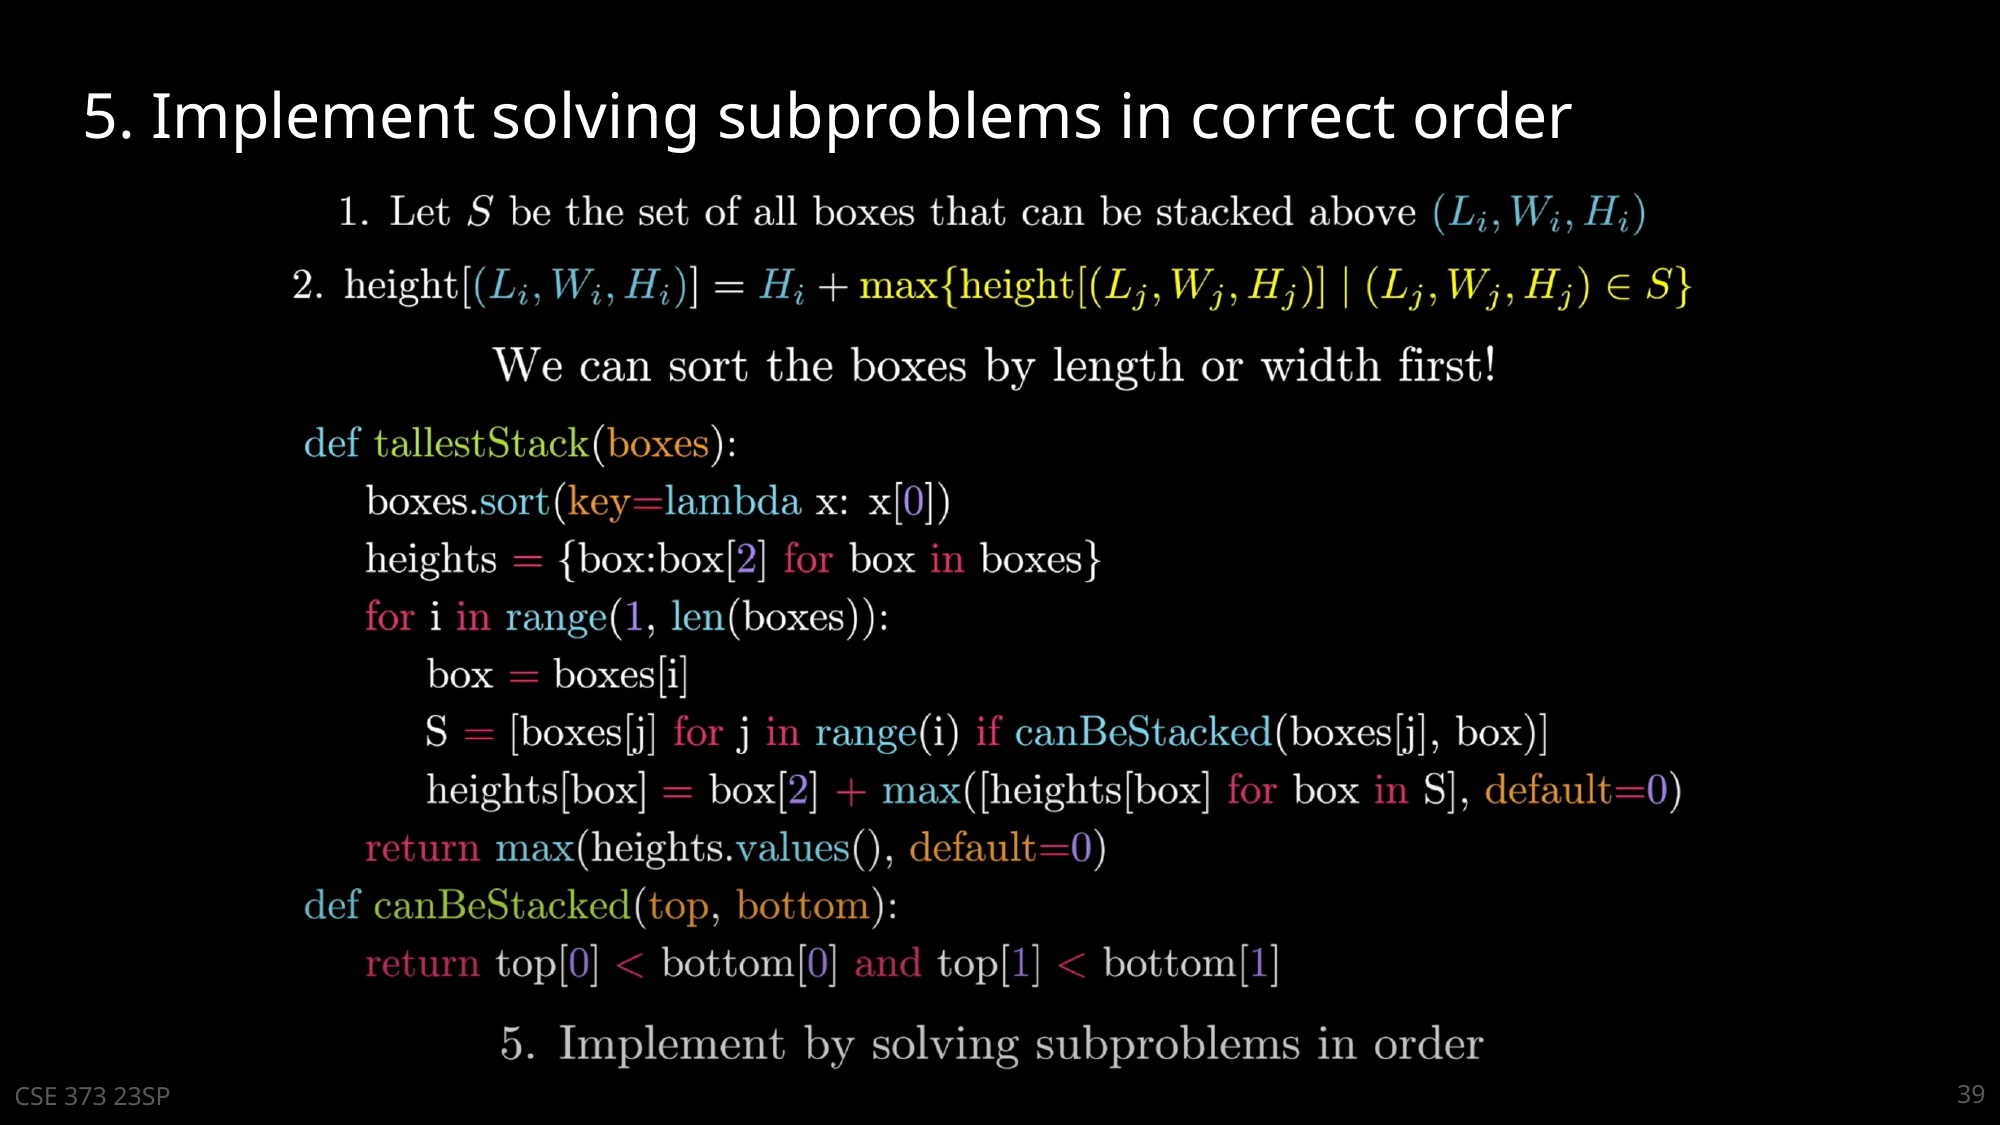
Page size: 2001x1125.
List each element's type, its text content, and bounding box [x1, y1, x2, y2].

picture [241, 173, 1759, 1076]
title 5. Implement solving subproblems in correct order [68, 57, 1932, 184]
